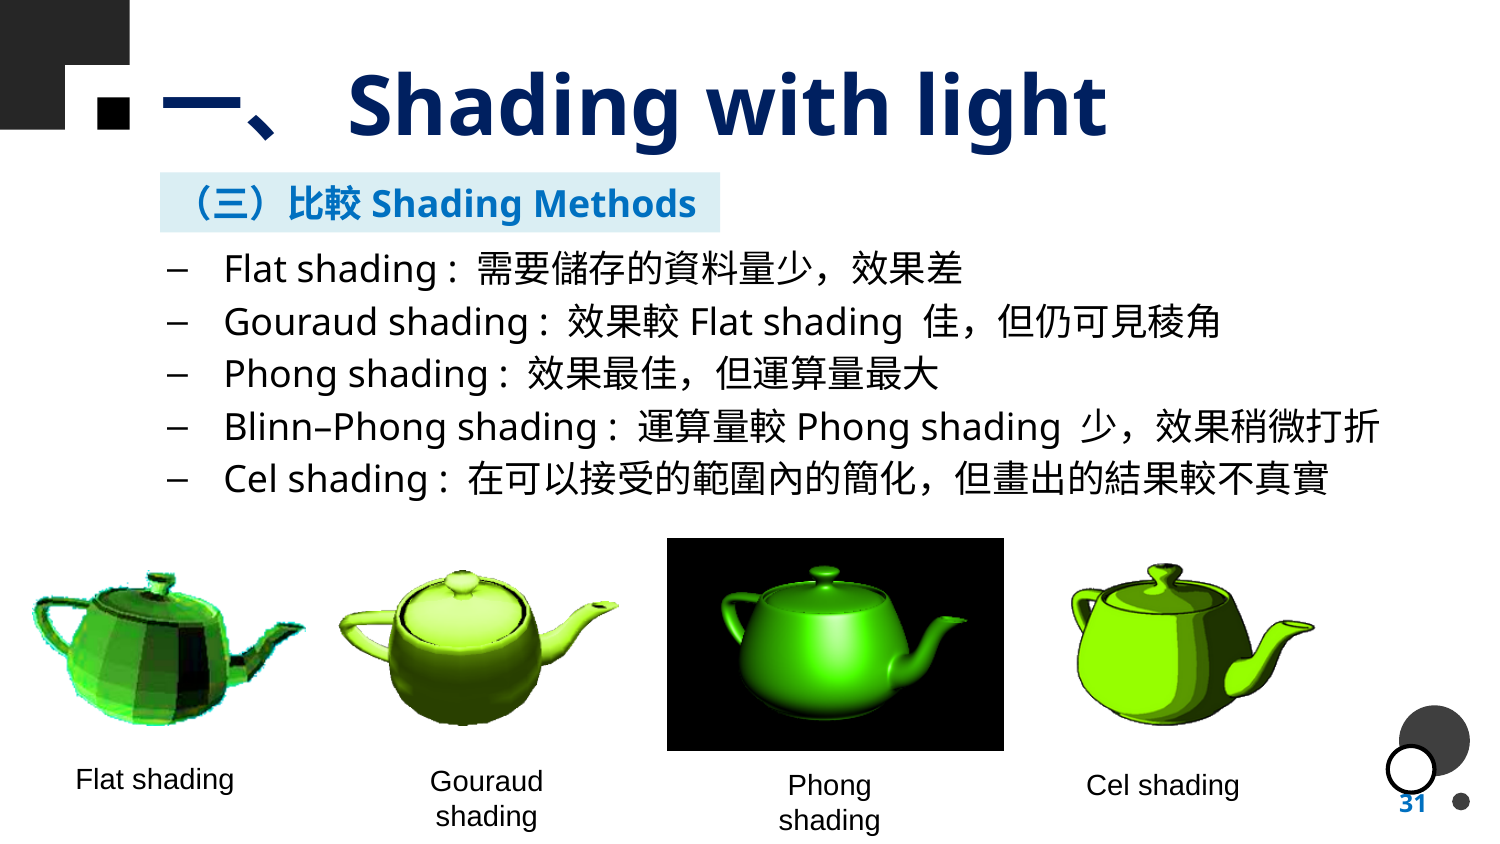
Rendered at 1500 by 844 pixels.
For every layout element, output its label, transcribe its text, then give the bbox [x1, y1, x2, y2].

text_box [1387, 705, 1471, 811]
title 一、Shading with light [145, 32, 1160, 173]
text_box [0, 0, 130, 130]
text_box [32, 538, 1316, 802]
text_box Flat shading : 需要儲存的資料量少，效果差 Gouraud shading : 效果較Flat shading 佳，但仍可見稜角 Phong shading : 效果最佳，但運算量最大 Blinn–Phong shading : 運算量較Phong shading 少，效果稍微打折 Cel shading : 在可以接受的範圍內的簡化，但畫出的結果較不真實 [58, 237, 1443, 542]
slide_number 31 [1092, 782, 1443, 827]
text_box （三）比較Shading Methods [160, 172, 721, 233]
